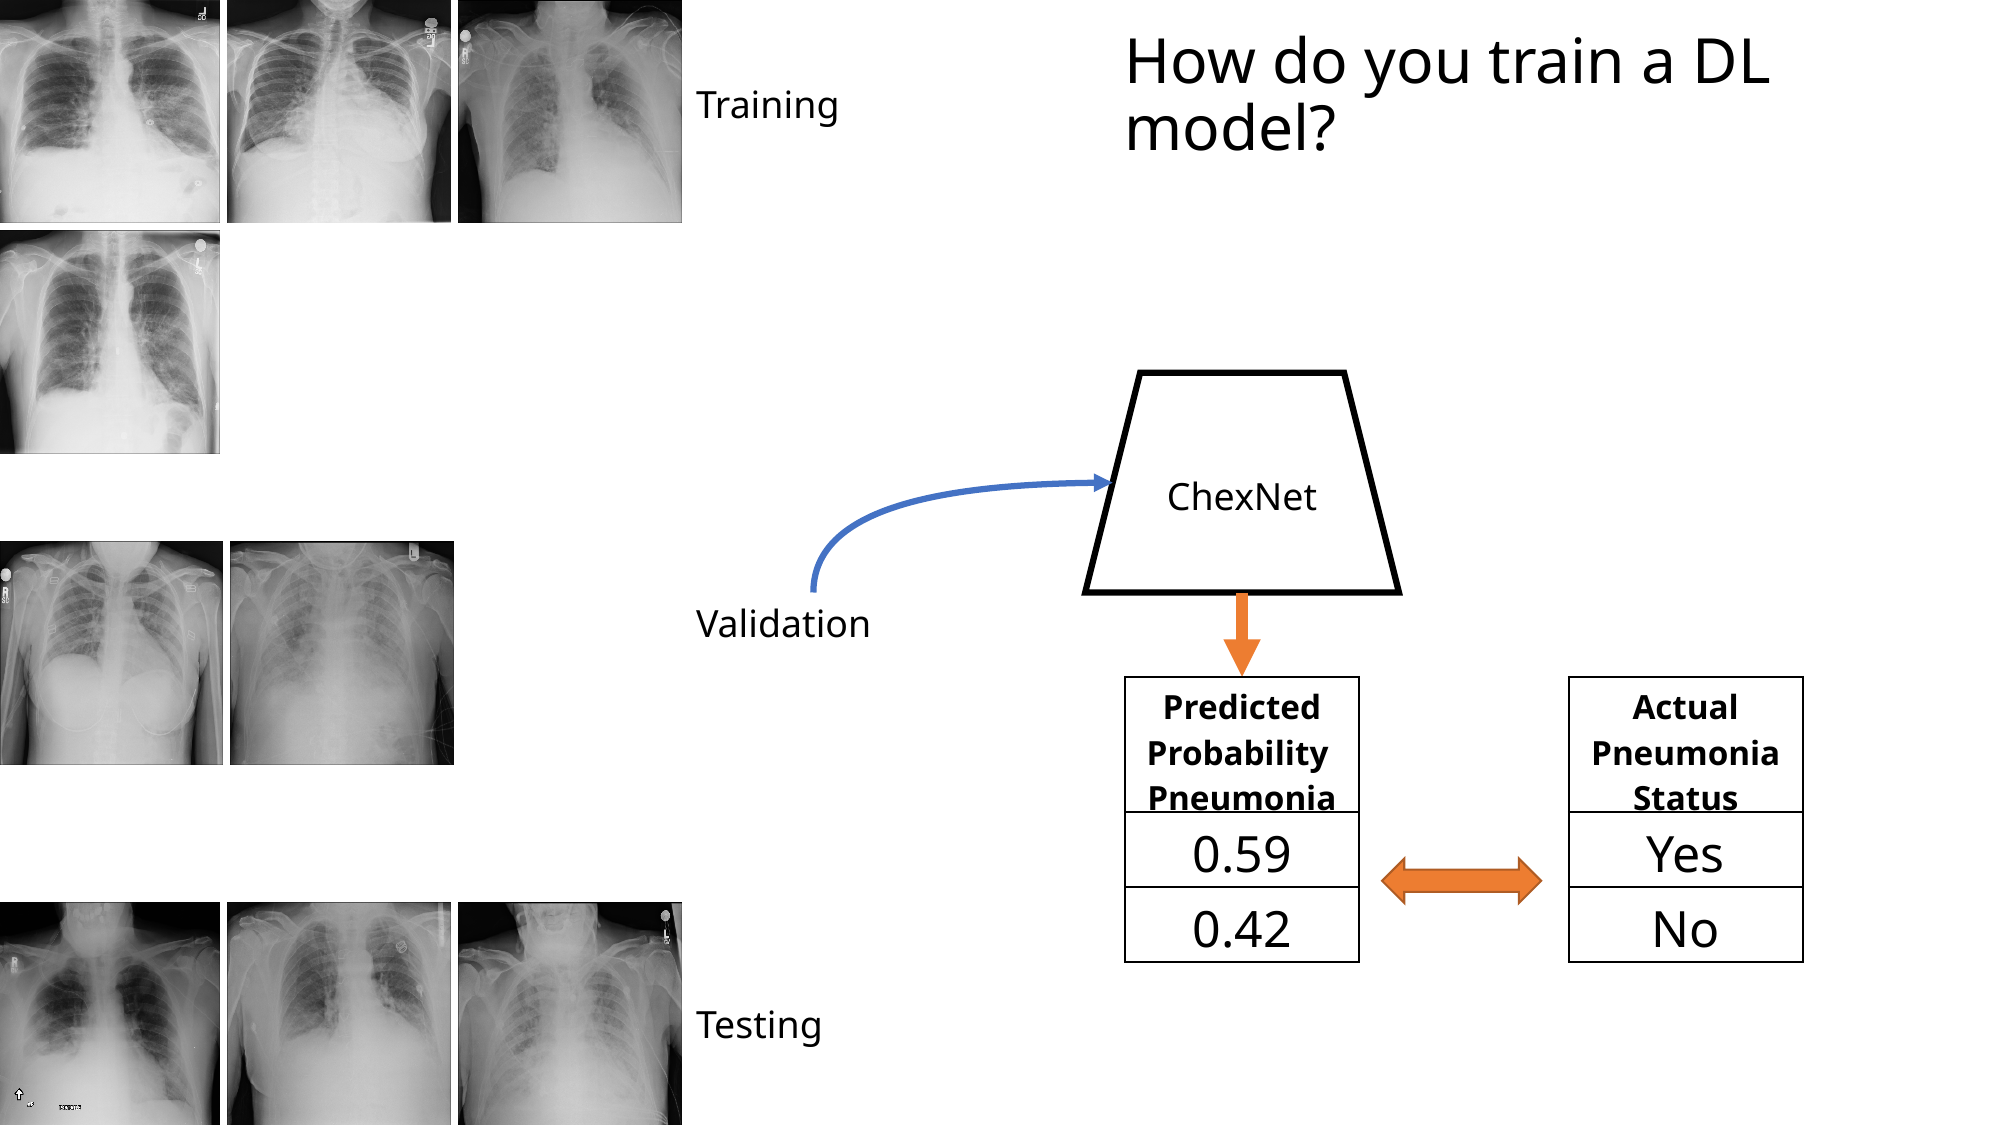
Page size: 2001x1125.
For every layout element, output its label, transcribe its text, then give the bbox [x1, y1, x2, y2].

table_cell No [1570, 888, 1802, 961]
text_box Training [682, 73, 946, 134]
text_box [0, 902, 682, 1125]
table_cell 0.42 [1126, 888, 1358, 961]
text_box Validation [681, 592, 907, 653]
table_cell 0.59 [1126, 813, 1358, 886]
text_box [0, 0, 682, 454]
text_box Testing [682, 993, 946, 1054]
table_header Predicted Probability Pneumonia [1126, 678, 1358, 811]
text_box [1380, 856, 1543, 906]
text_box ChexNet [1083, 371, 1401, 594]
title How do you train a DL model? [1109, 21, 1949, 173]
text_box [907, 387, 1018, 688]
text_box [0, 541, 454, 765]
table_cell Yes [1570, 813, 1802, 886]
table_header Actual Pneumonia Status [1570, 678, 1802, 811]
